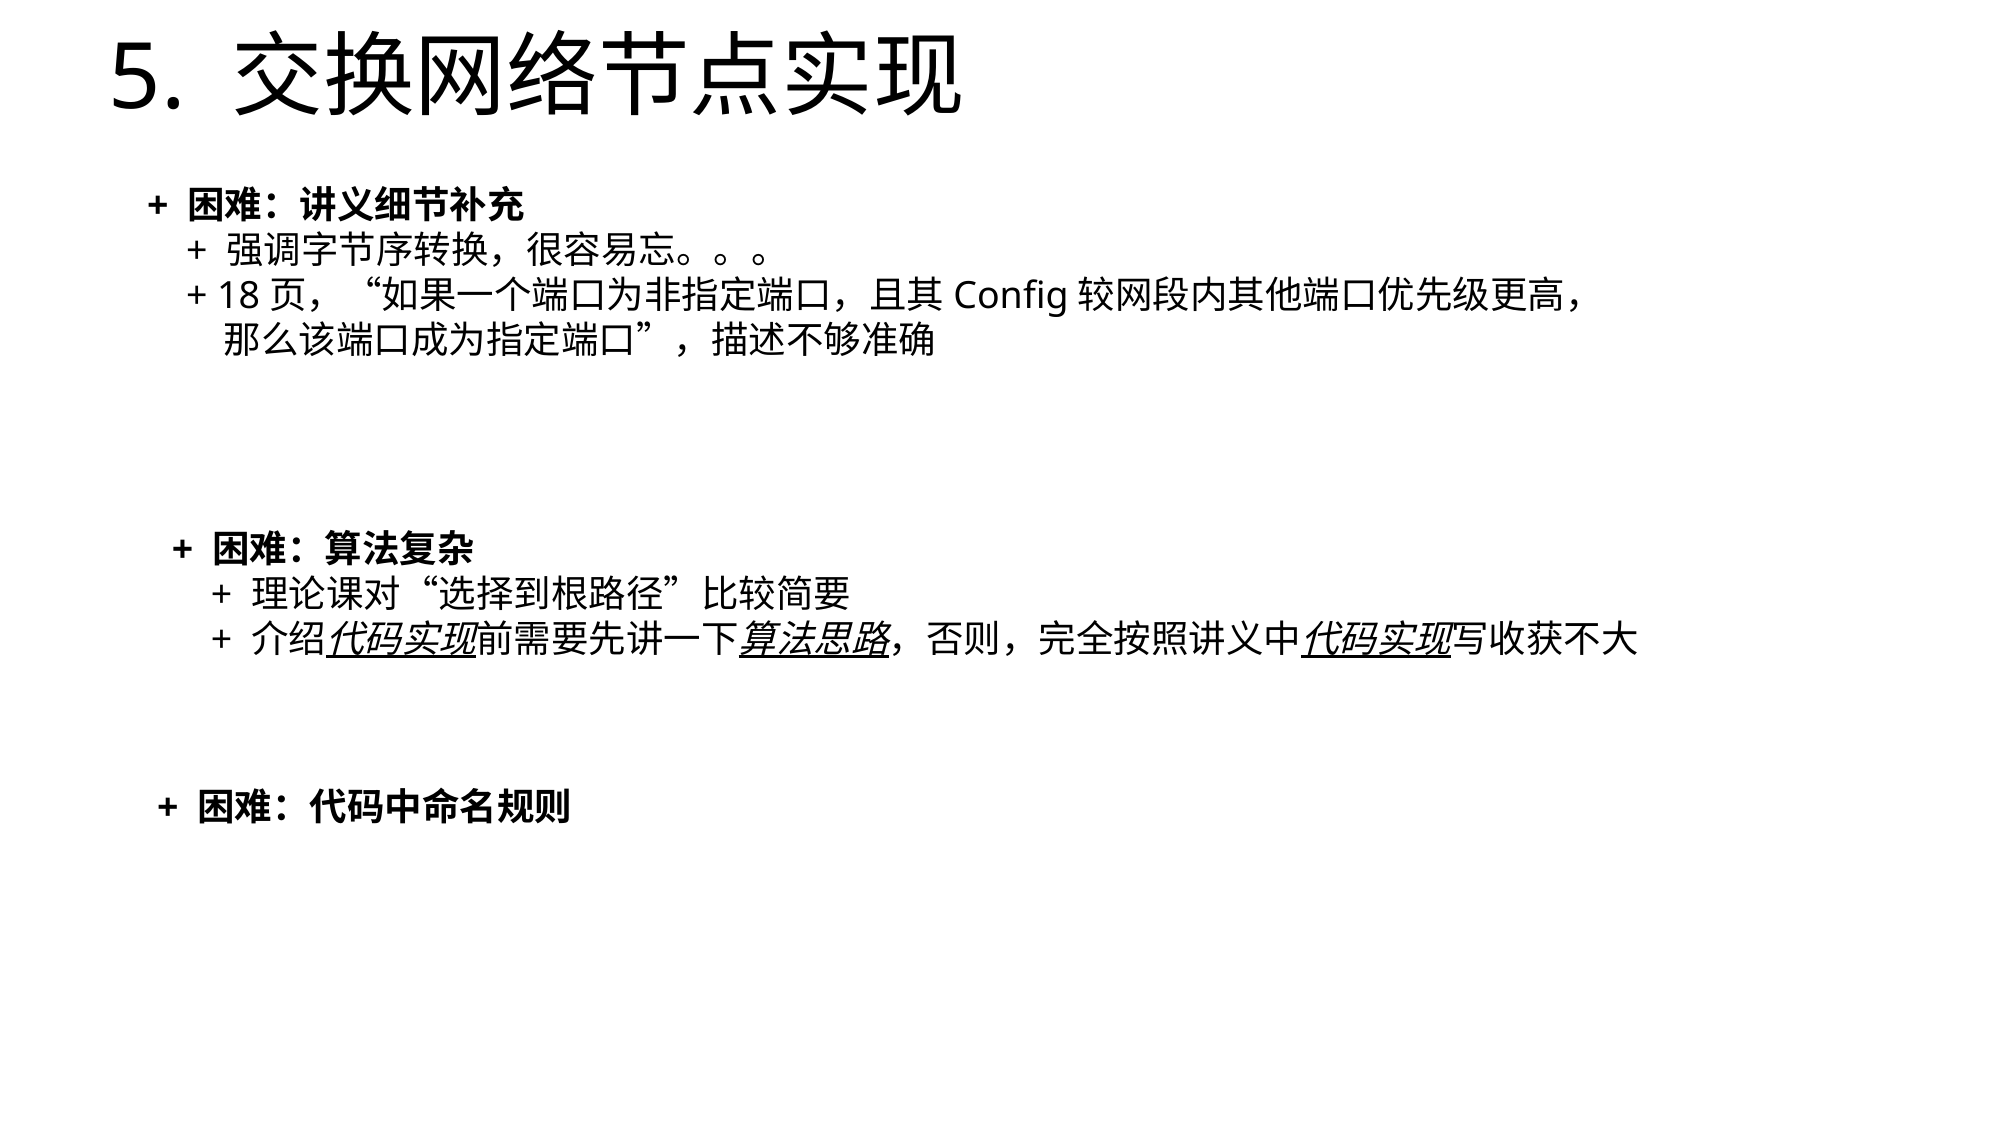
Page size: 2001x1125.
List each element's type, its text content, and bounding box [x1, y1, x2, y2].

title 5. 交换网络节点实现 [93, 0, 1819, 188]
text_box + 困难：代码中命名规则 [142, 775, 588, 836]
text_box + 困难：讲义细节补充 + 强调字节序转换，很容易忘。。。 + 18页，“如果一个端口为非指定端口，且其Config较网段内其他端口优先级更高， 那么该端口成为指定端口”，描述不够准确 [132, 173, 1618, 368]
text_box + 困难：算法复杂 + 理论课对“选择到根路径”比较简要 + 介绍代码实现前需要先讲一下算法思路，否则，完全按照讲义中代码实现写收获不大 [157, 517, 1654, 668]
